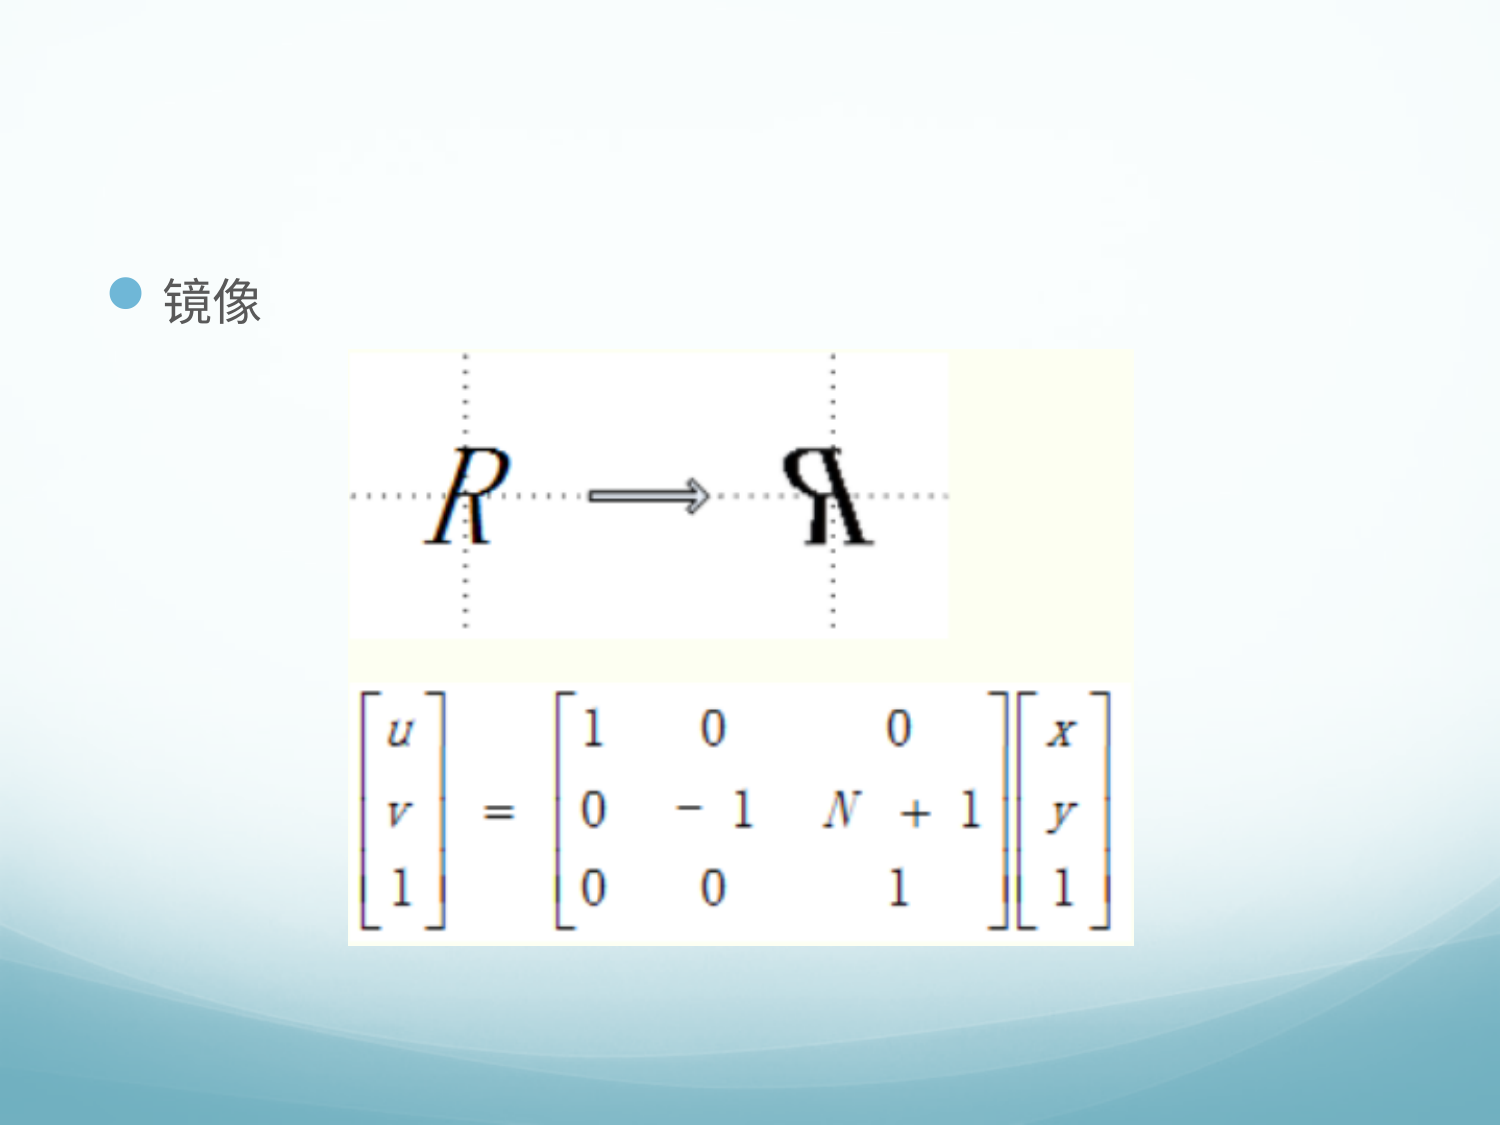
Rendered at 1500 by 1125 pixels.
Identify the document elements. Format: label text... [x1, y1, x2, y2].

list 镜像 [90, 262, 1410, 975]
picture [347, 349, 1135, 947]
